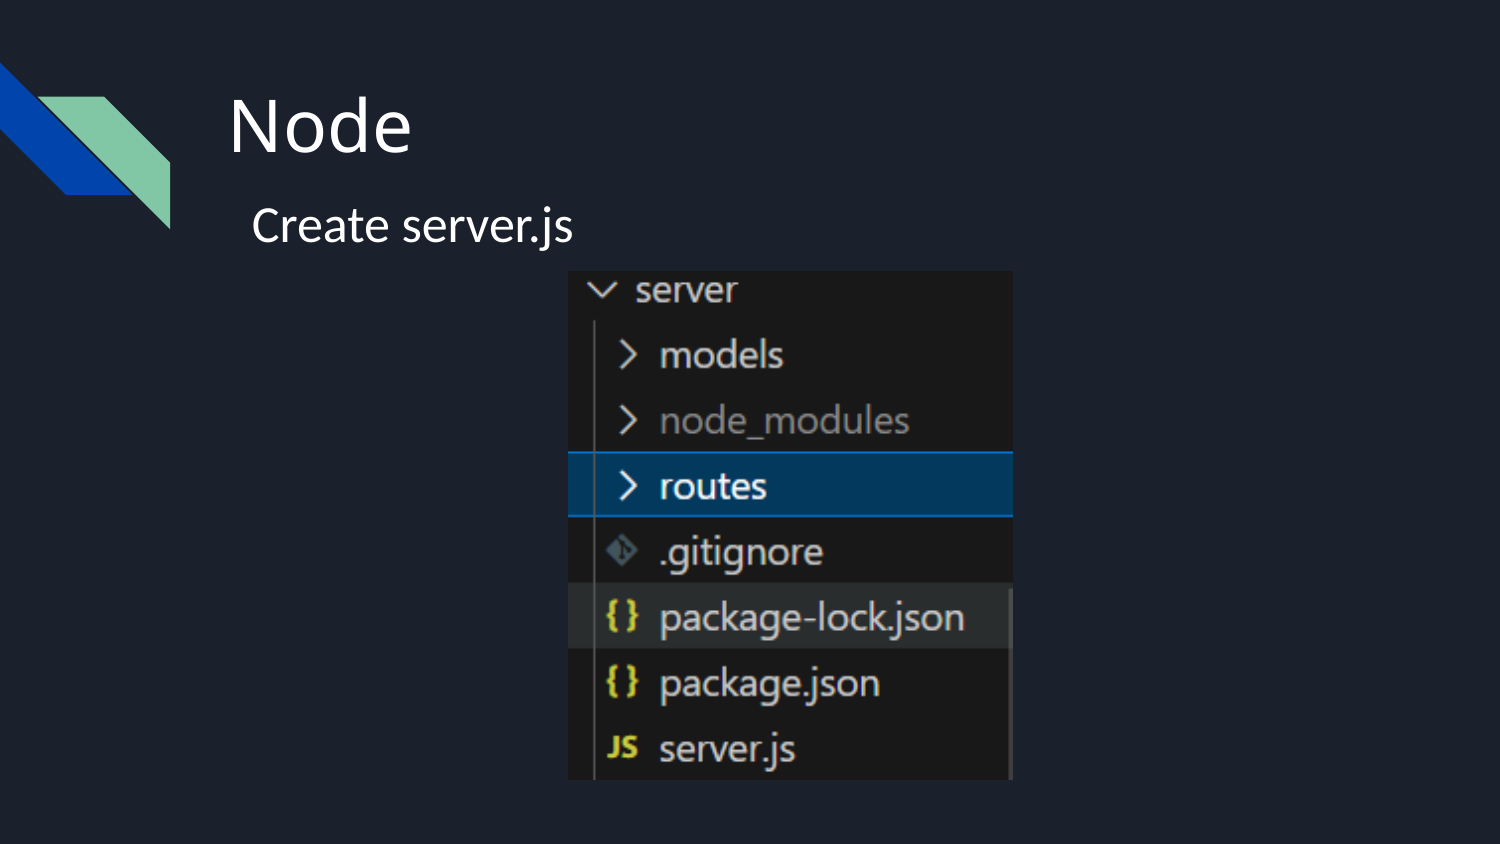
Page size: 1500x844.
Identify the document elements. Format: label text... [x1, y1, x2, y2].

title Node [212, 64, 1368, 170]
picture [568, 271, 1013, 780]
list Create server.js [212, 170, 1368, 649]
